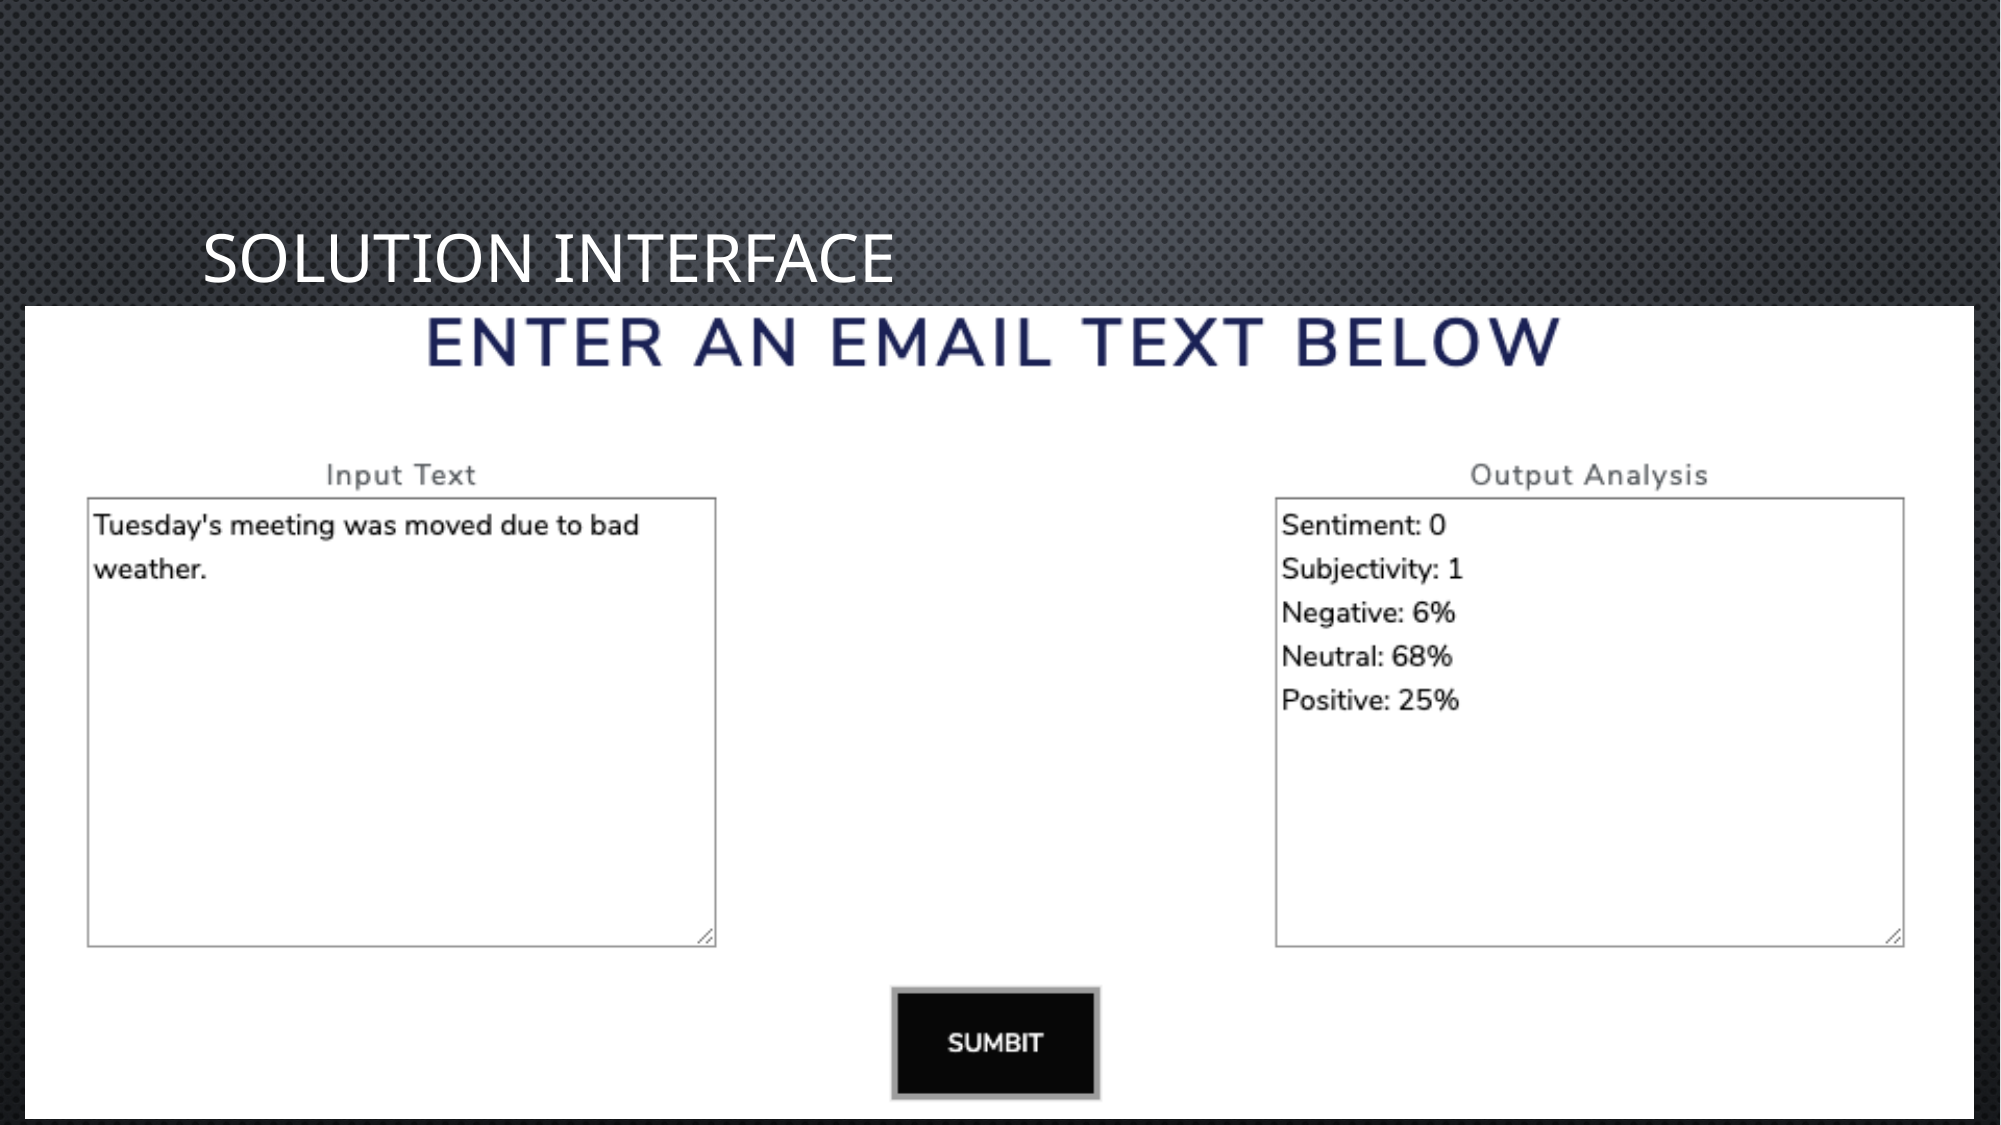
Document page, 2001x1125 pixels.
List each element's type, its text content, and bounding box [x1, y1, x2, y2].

picture [25, 305, 1974, 1119]
title Solution interface [187, 99, 1813, 305]
